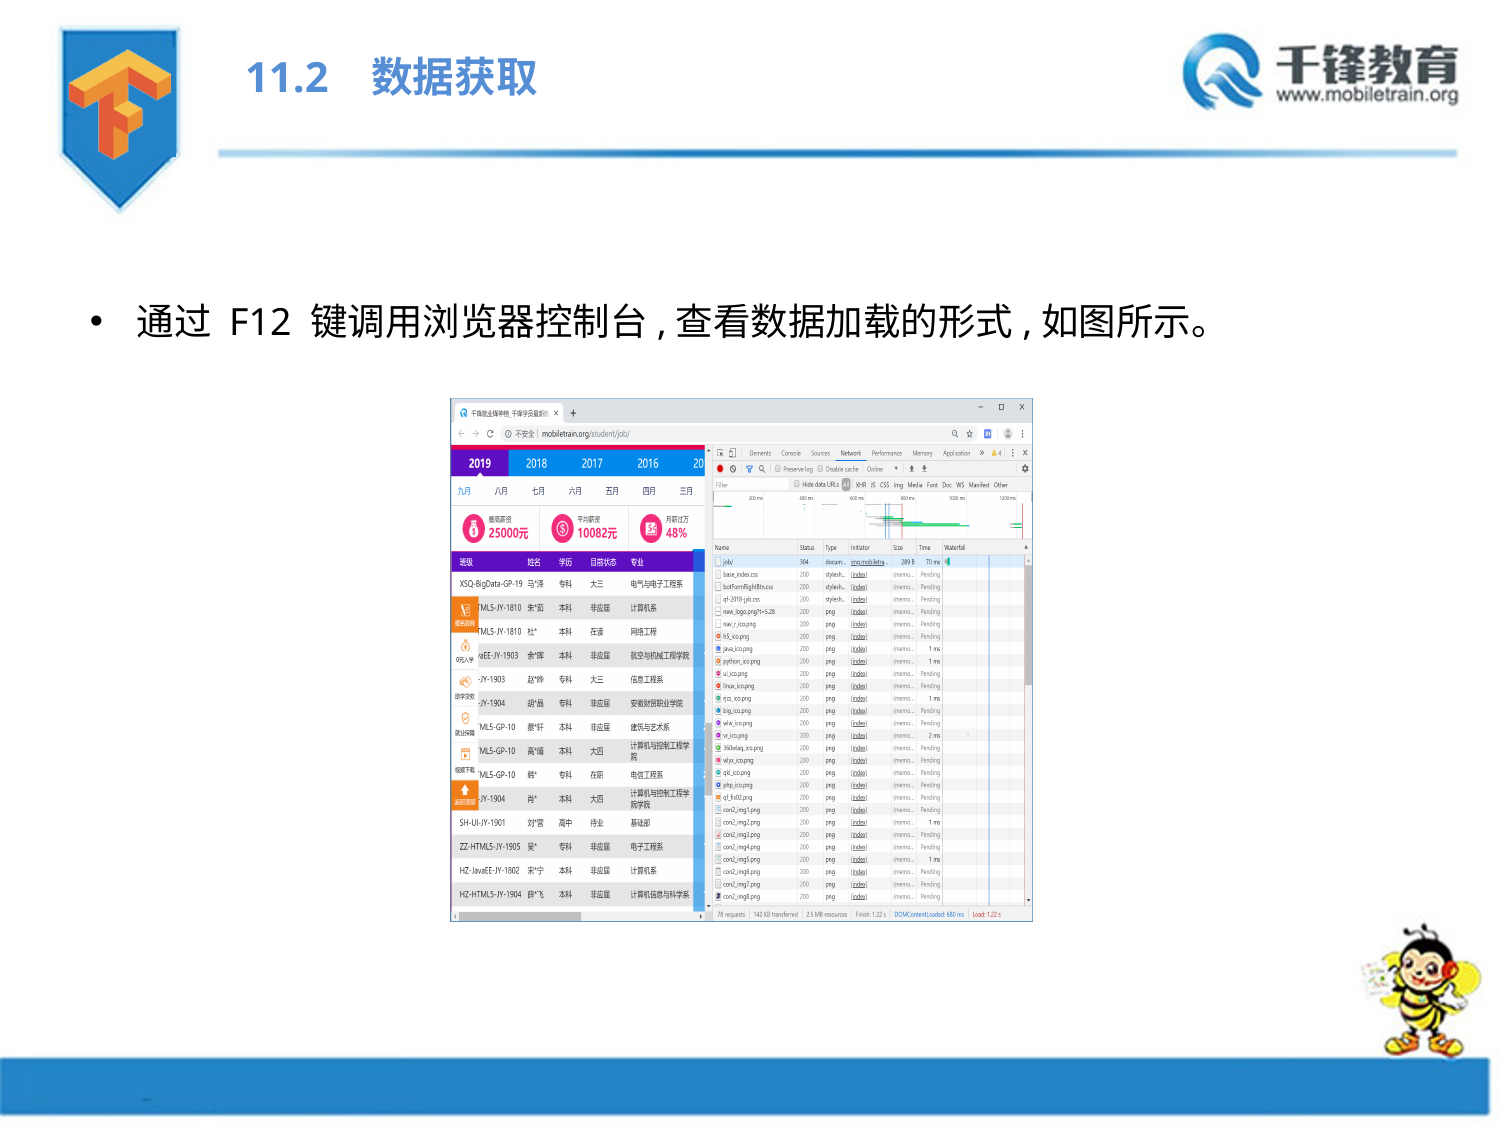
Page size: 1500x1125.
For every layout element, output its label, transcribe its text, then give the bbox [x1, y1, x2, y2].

picture [0, 0, 1500, 1125]
text_box 11.2 数据获取 [230, 29, 1069, 122]
text_box 通过 F12 键调用浏览器控制台,查看数据加载的形式,如图所示。 [0, 267, 1496, 351]
